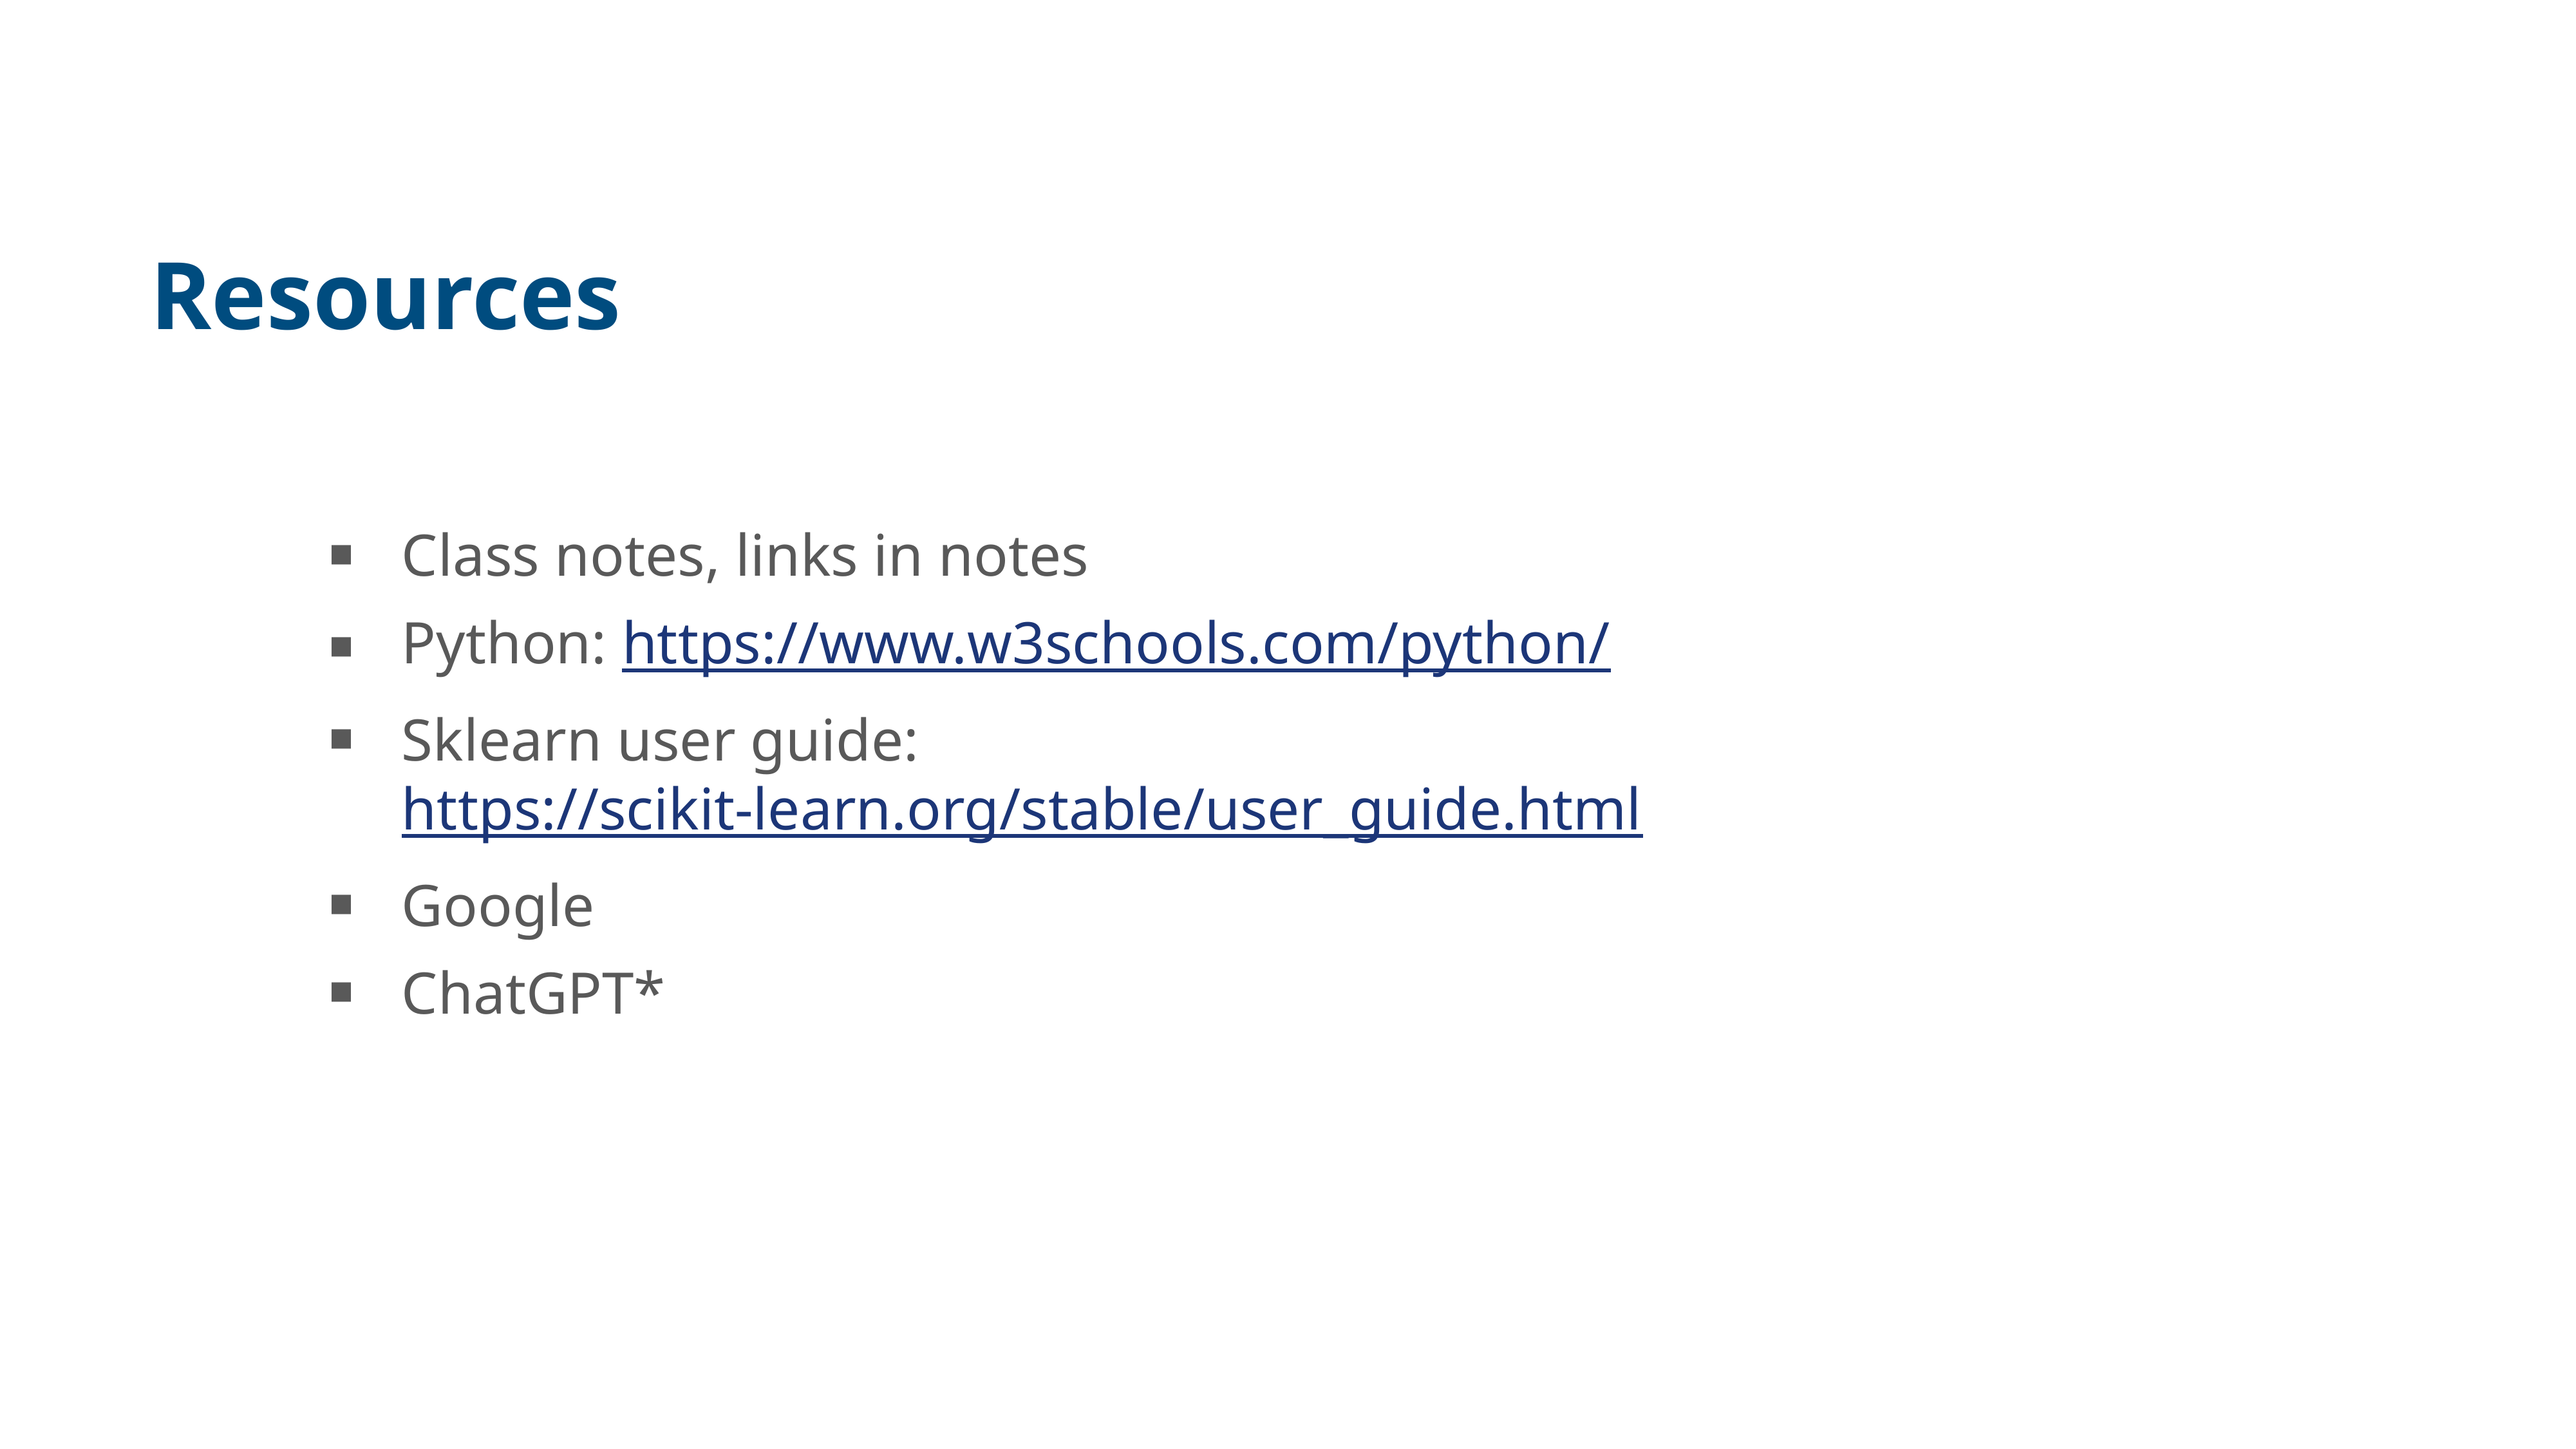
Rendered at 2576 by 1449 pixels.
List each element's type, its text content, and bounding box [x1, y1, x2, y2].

title Resources [140, 189, 1923, 396]
list Class notes, links in notes Python: https://www.w3schools.com/python/ Sklearn user guide: https://scikit-learn.org/stable/user_guide.html Google ChatGPT* [319, 509, 2101, 1449]
